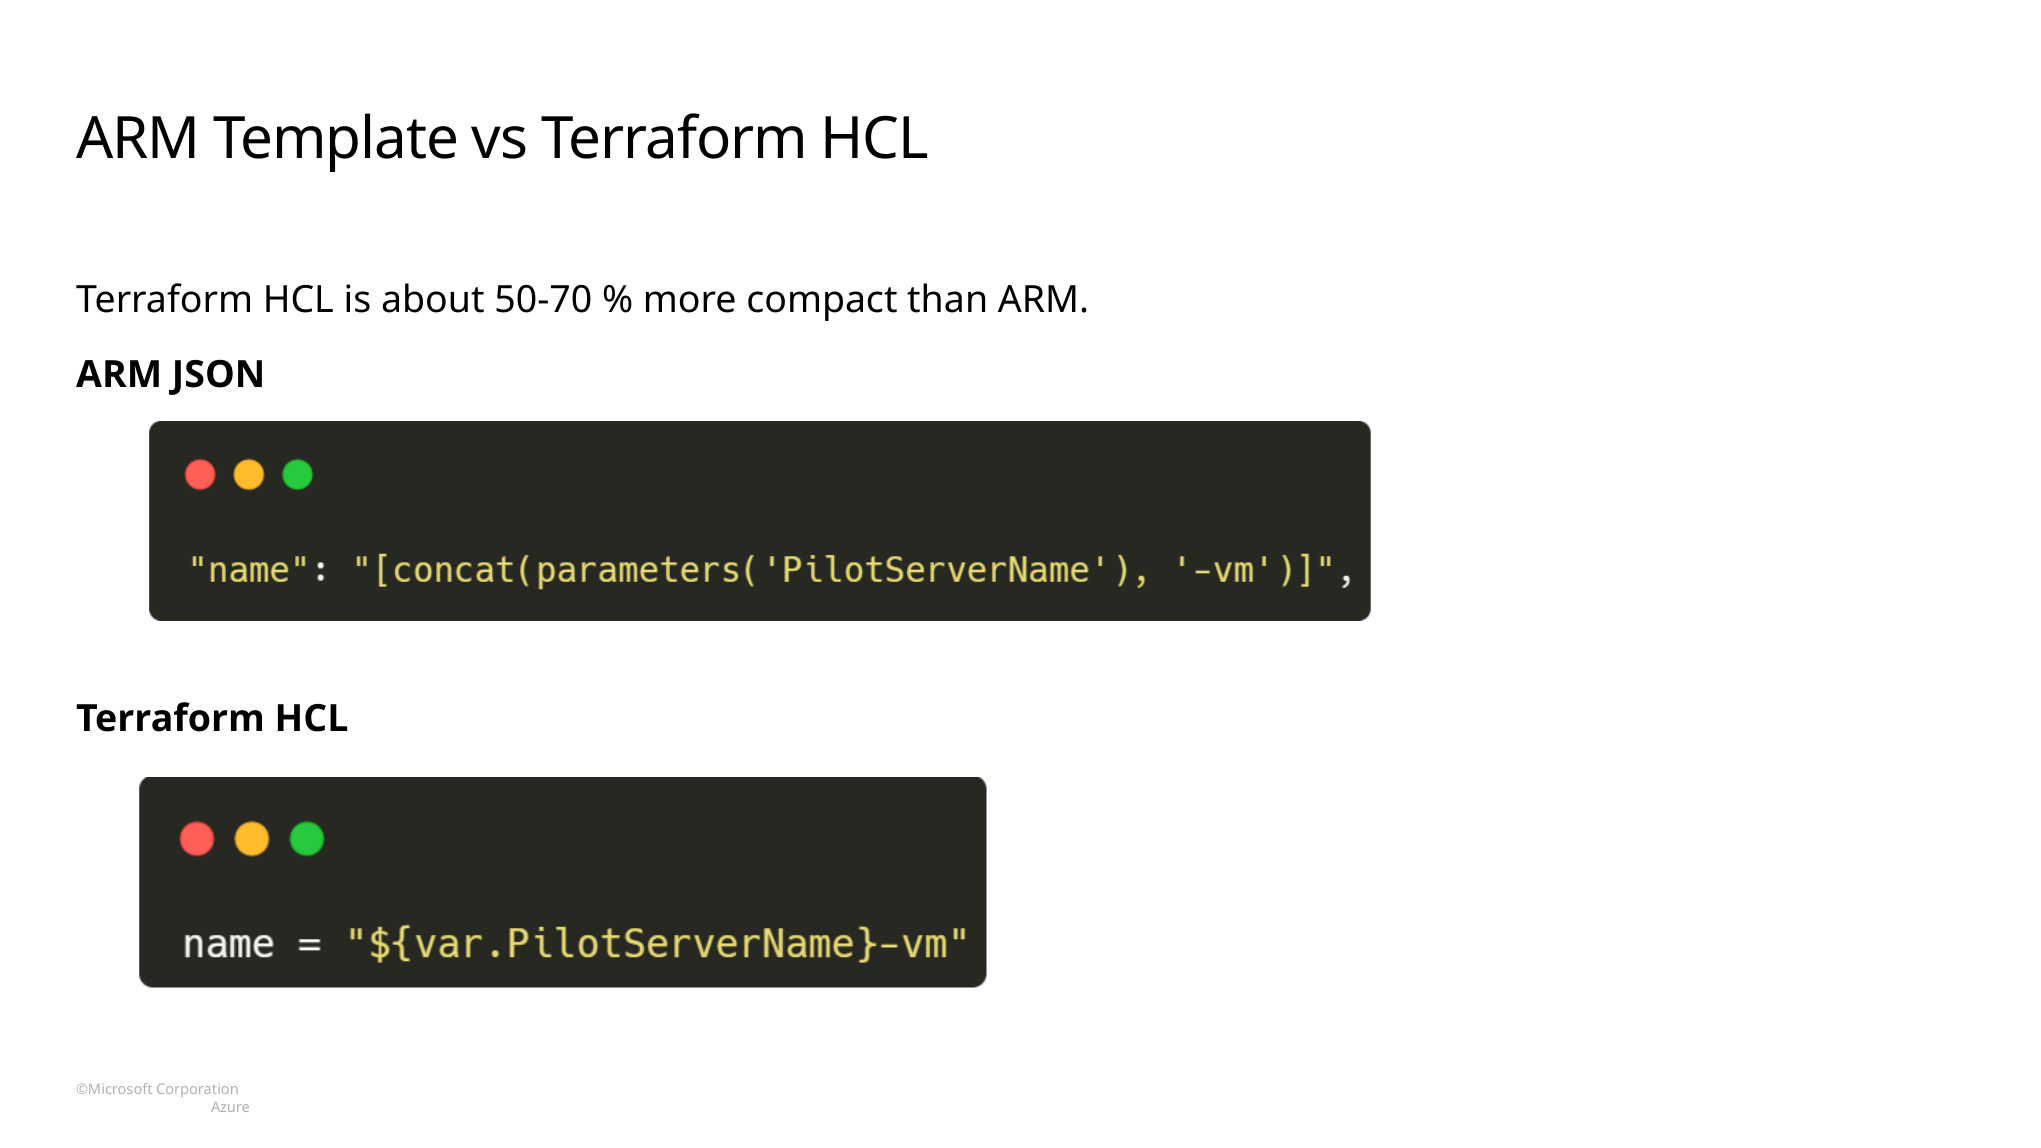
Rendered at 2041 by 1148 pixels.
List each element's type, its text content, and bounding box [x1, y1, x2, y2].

text_box Terraform HCL [76, 701, 1969, 739]
list Terraform HCL is about 50-70 % more compact than ARM. ARM JSON [76, 282, 1969, 397]
picture [138, 777, 988, 990]
picture [148, 421, 1372, 622]
title ARM Template vs Terraform HCL [76, 103, 1969, 172]
